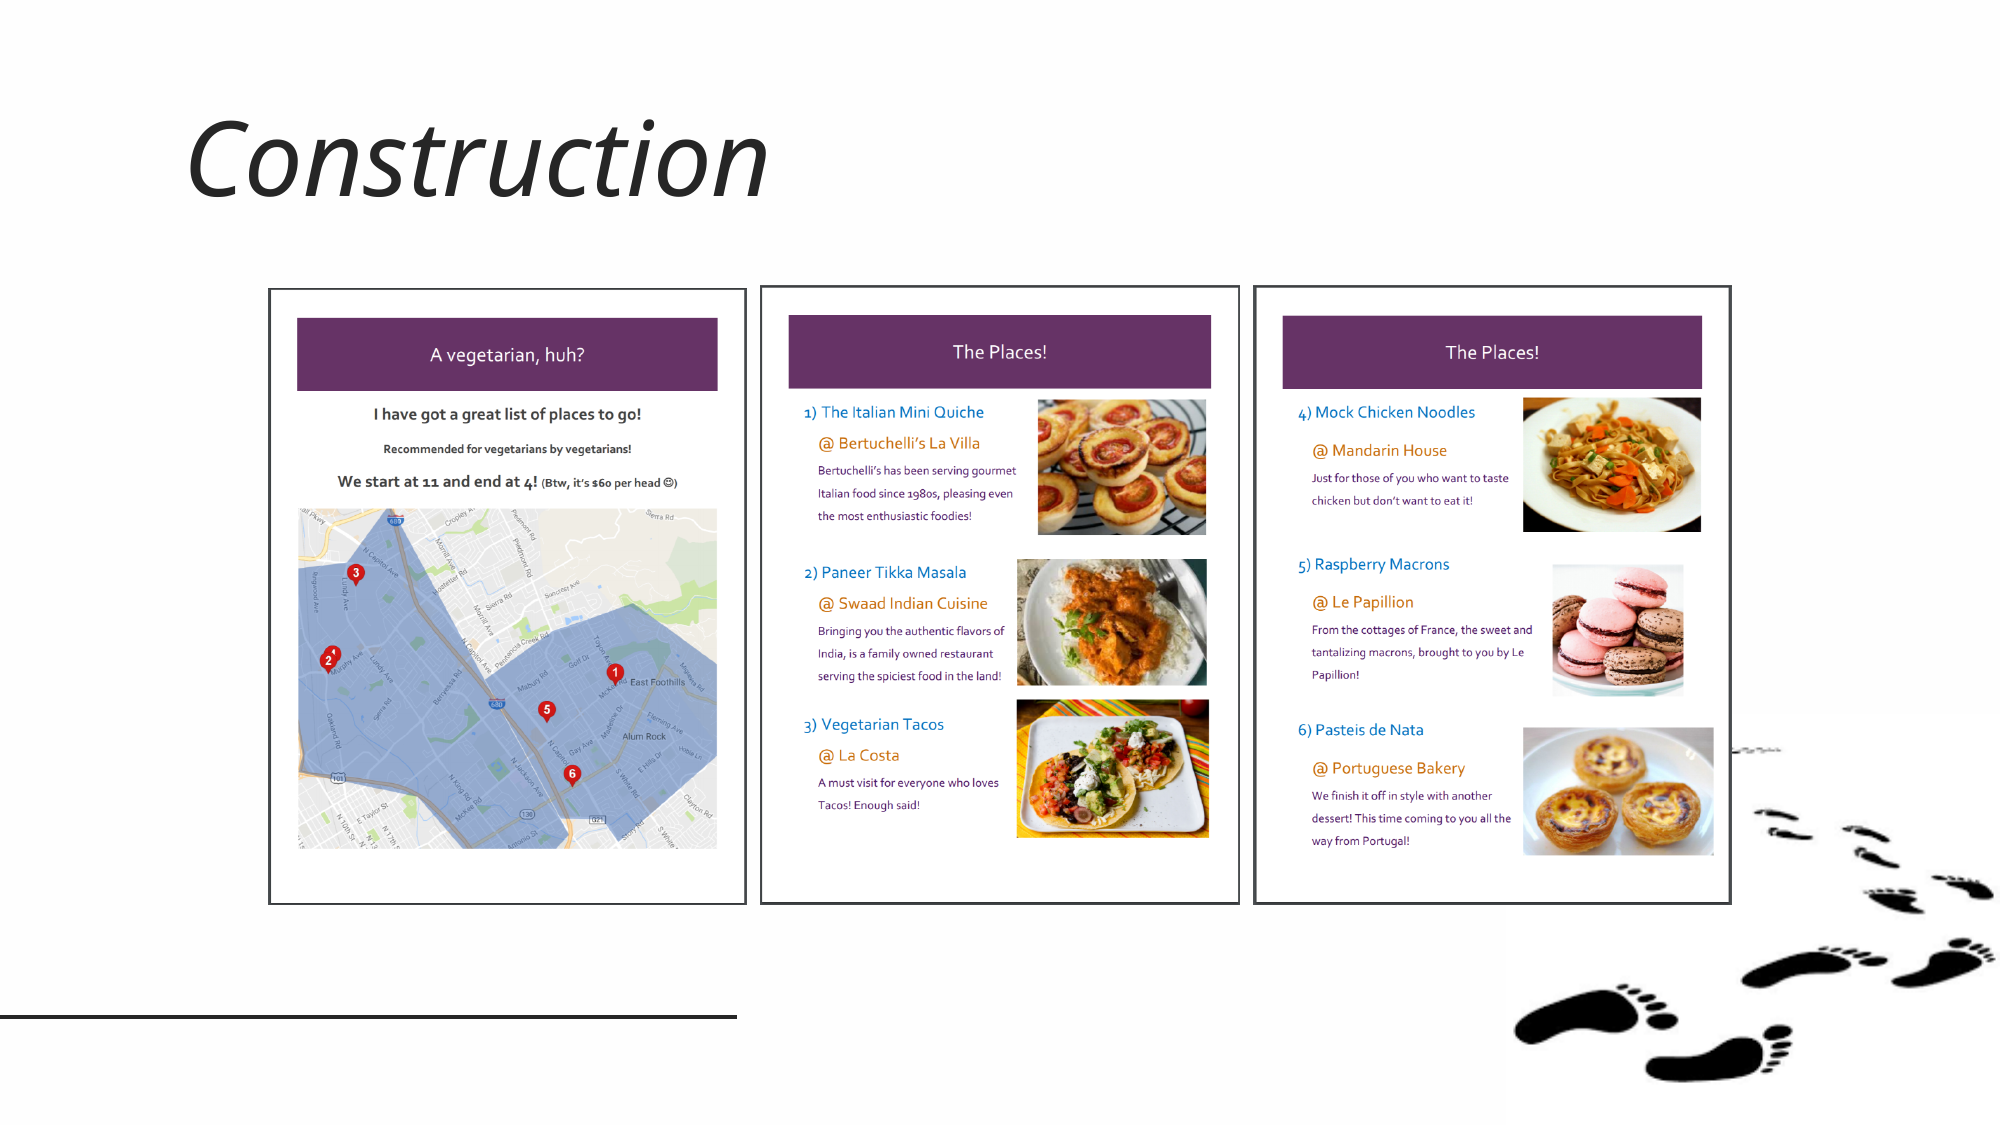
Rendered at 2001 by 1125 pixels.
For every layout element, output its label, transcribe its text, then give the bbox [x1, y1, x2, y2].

picture [1253, 285, 2000, 1125]
title Construction [125, 91, 788, 905]
picture [760, 285, 1240, 905]
picture [267, 288, 747, 905]
